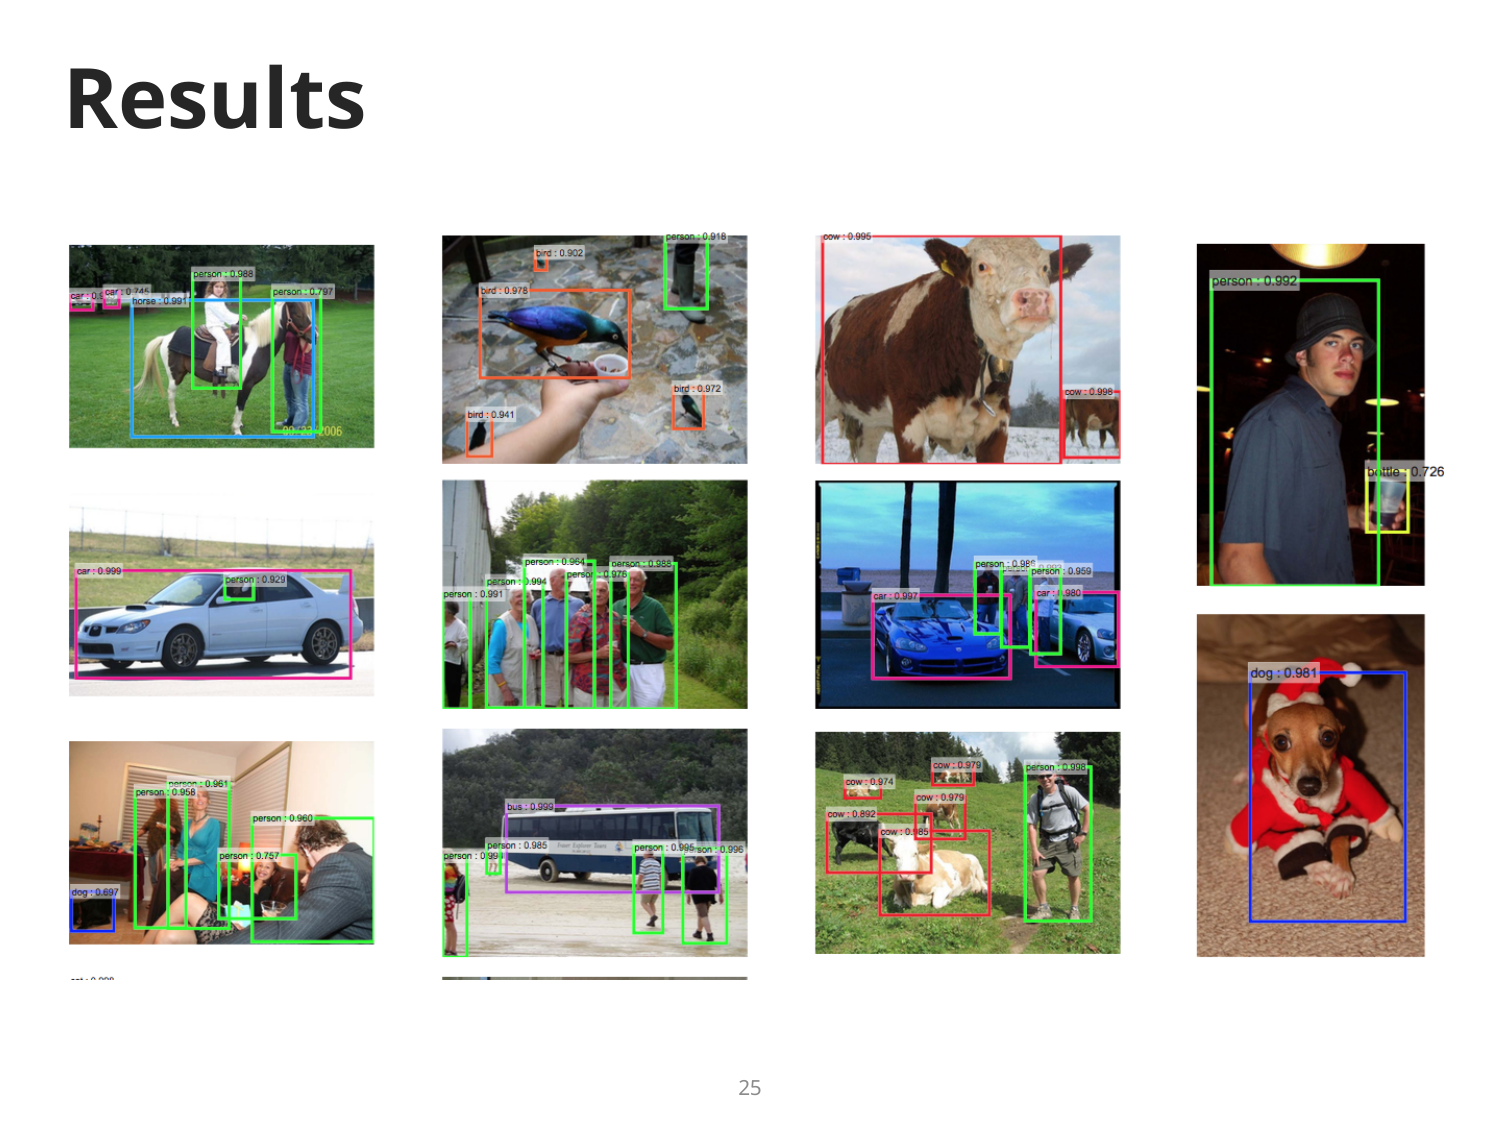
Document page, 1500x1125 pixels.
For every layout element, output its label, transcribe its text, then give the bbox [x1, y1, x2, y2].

slide_number 25 [575, 1058, 925, 1119]
picture [42, 222, 1446, 980]
title Results [48, 41, 1456, 149]
